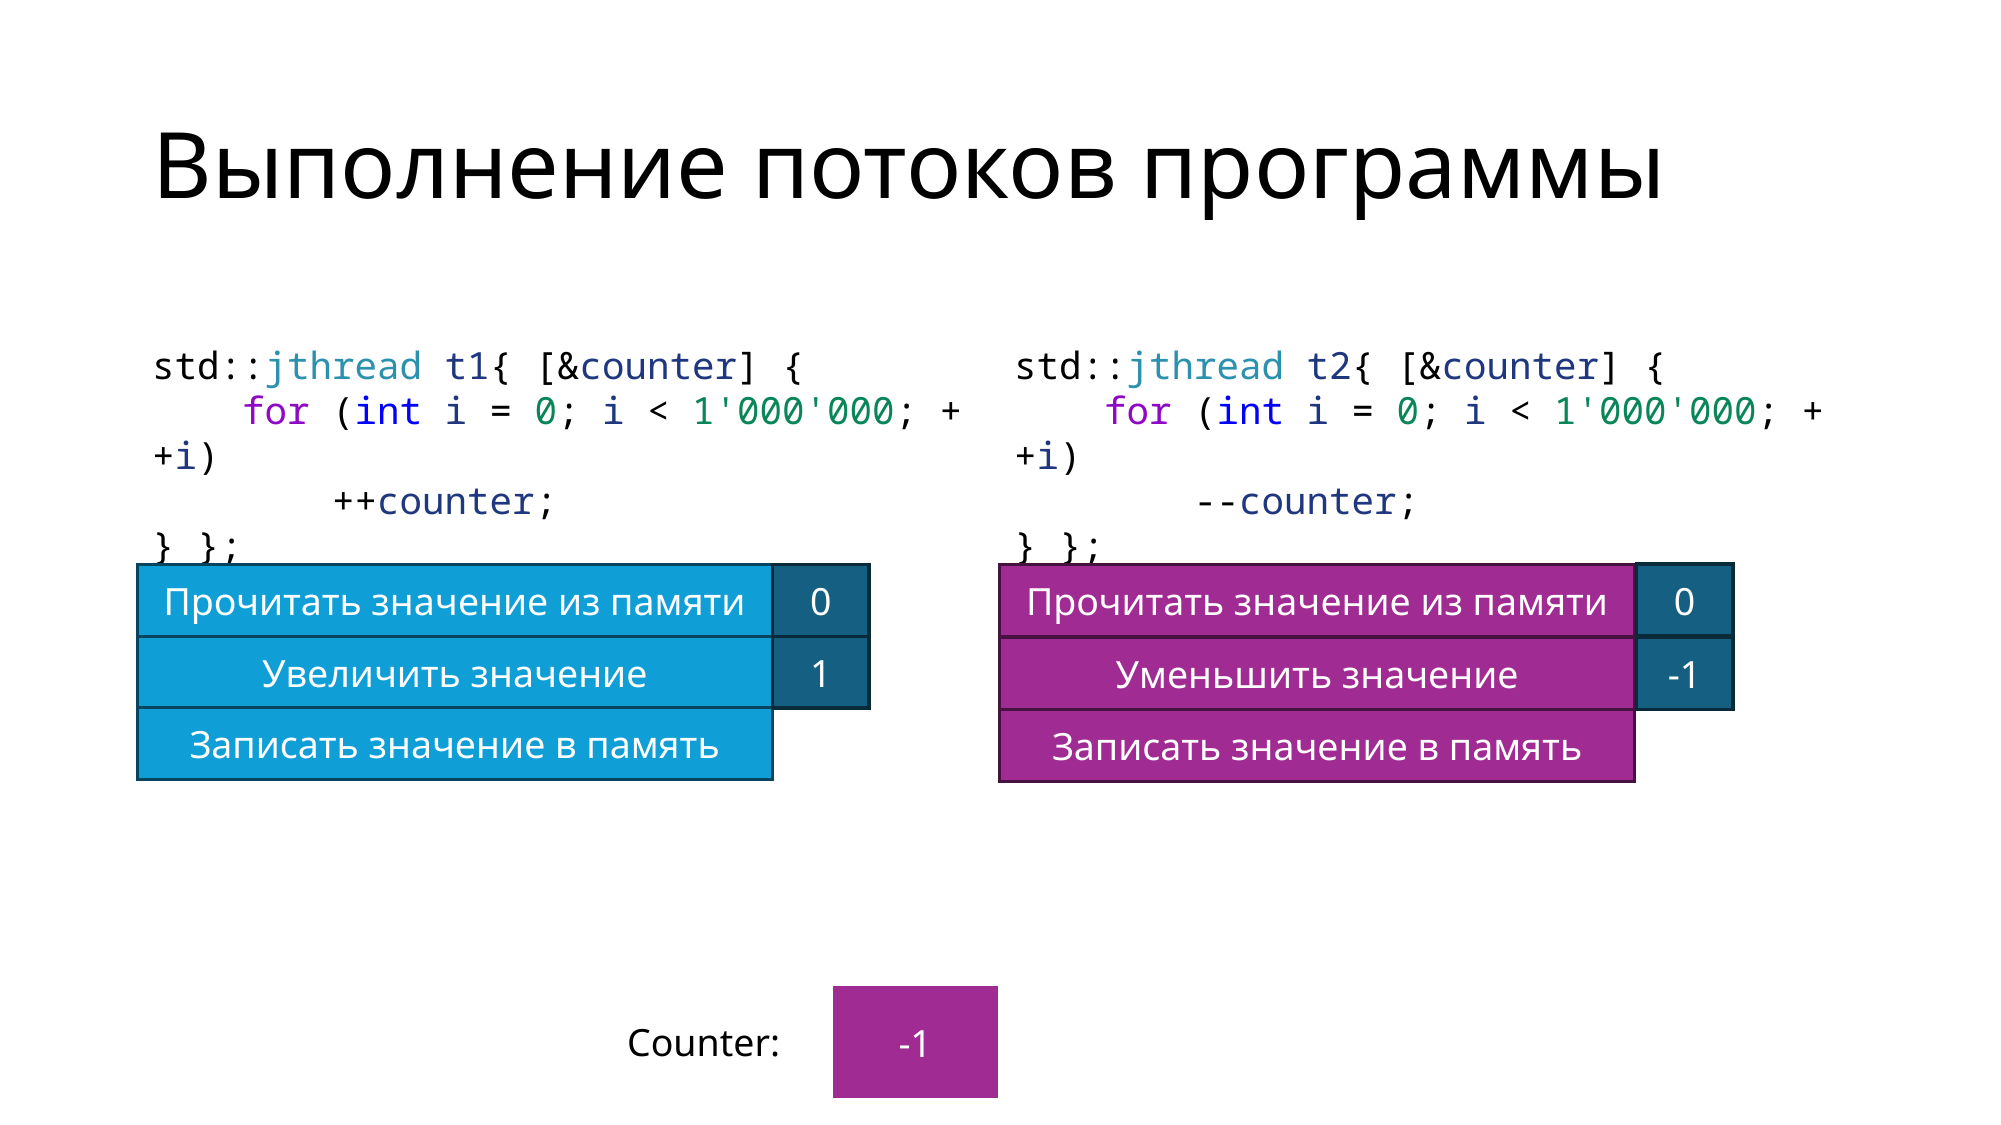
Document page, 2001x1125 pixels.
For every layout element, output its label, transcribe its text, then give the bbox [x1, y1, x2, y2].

text_box Увеличить значение [136, 635, 771, 706]
title Выполнение потоков программы [137, 59, 1863, 278]
text_box Counter: [612, 1012, 842, 1072]
text_box Записать значение в память [998, 708, 1636, 783]
text_box 0 [1635, 562, 1735, 636]
text_box -1 [1635, 636, 1735, 711]
text_box Прочитать значение из памяти [136, 563, 771, 635]
text_box Прочитать значение из памяти [998, 563, 1635, 636]
text_box 0 [771, 563, 871, 635]
text_box std::jthread t2{ [&counter] { for (int i = 0; i < 1'000'000; ++i) --counter; } }; [999, 334, 1863, 575]
text_box Записать значение в память [136, 706, 774, 781]
text_box std::jthread t1{ [&counter] { for (int i = 0; i < 1'000'000; ++i) ++counter; } }; [137, 334, 999, 575]
text_box -1 [829, 982, 1002, 1102]
text_box 1 [771, 635, 871, 710]
text_box Уменьшить значение [998, 636, 1635, 708]
